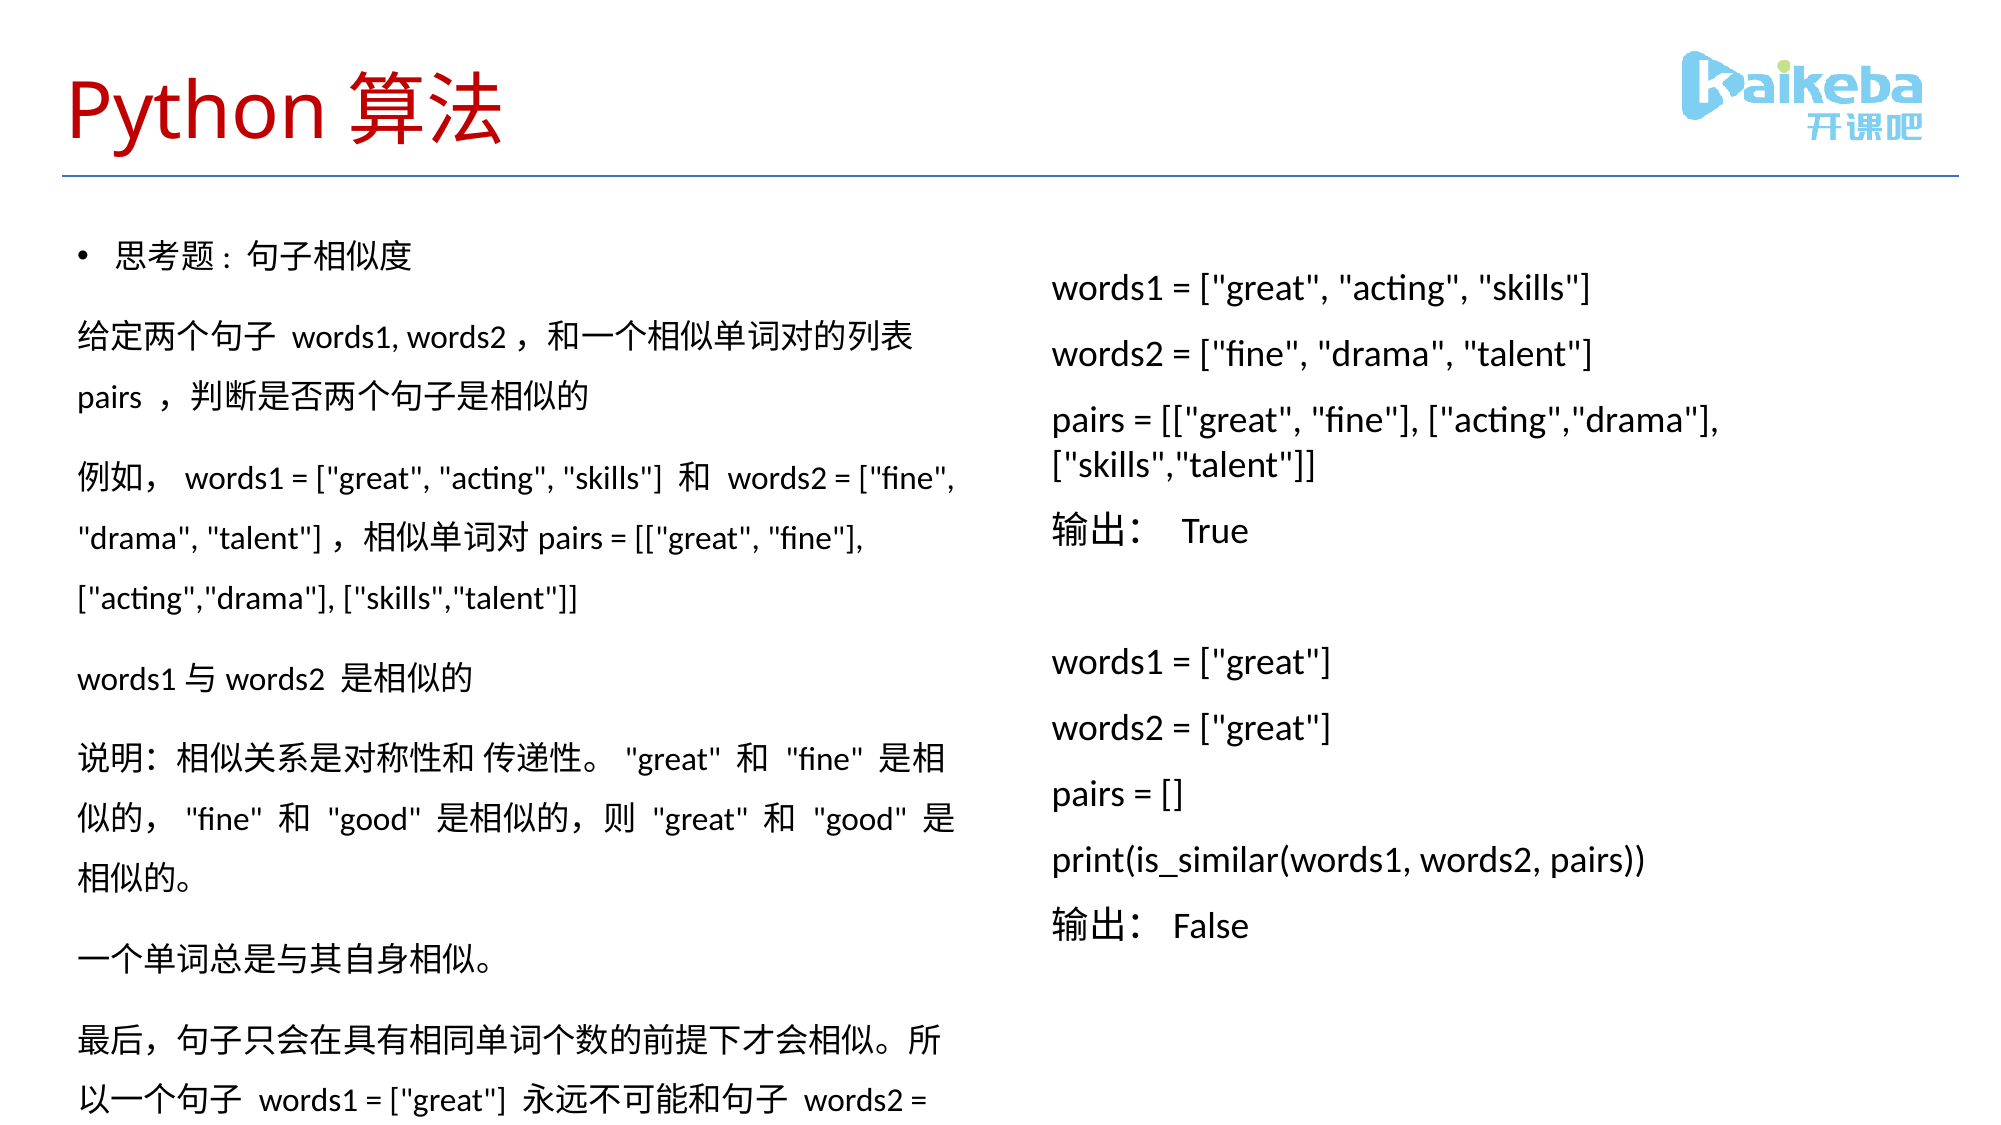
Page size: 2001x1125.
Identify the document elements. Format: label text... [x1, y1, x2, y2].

title Python算法 [57, 59, 1728, 167]
table_header 特征名 [1653, 21, 1950, 167]
text_box 思考题: 句子相似度 给定两个句子 words1, words2，和一个相似单词对的列表 pairs ，判断是否两个句子是相似的 例如，words1 = ["great", "acting", "skills"] 和 words2 = ["fine", "drama", "talent"]，相似单词对pairs = [["great", "fine"], ["acting","drama"], ["skills","talent"]] words1与words2 是相似的 说明：相似关系是对称性和 传递性。"great" 和 "fine" 是相似的，"fine" 和 "good" 是相似的，则 "great" 和 "good" 是相似的。 一个单词总是与其自身相似。 最后，句子只会在具有相同单词个数的前提下才会相似。所以一个句子 words1 = ["great"] 永远不可能和句子 words2 = ["doubleplus","good"] 相似 [69, 207, 975, 779]
text_box words1 = ["great", "acting", "skills"] words2 = ["fine", "drama", "talent"] pairs = [["great", "fine"], ["acting","drama"], ["skills","talent"]] 输出： True words1 = ["great"] words2 = ["great"] pairs = [] print(is_similar(words1, words2, pairs)) 输出：False [1044, 255, 1933, 626]
